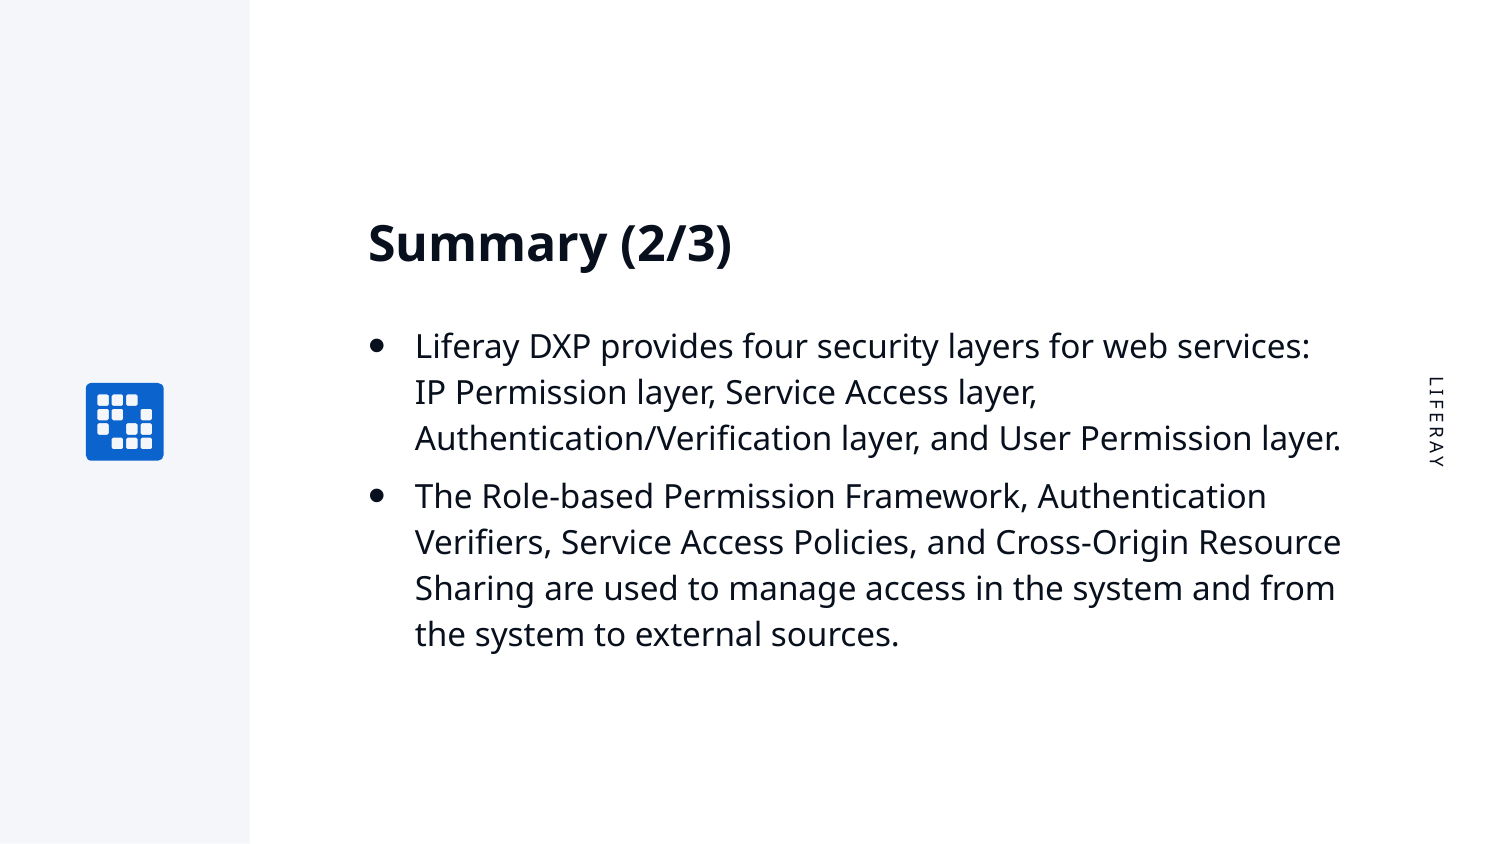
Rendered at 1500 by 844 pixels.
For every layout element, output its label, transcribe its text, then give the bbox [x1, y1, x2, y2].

title Summary (2/3) [368, 196, 1350, 284]
subtitle Liferay DXP provides four security layers for web services: IP Permission layer, Service Access layer, Authentication/Verification layer, and User Permission layer. The Role-based Permission Framework, Authentication Verifiers, Service Access Policies, and Cross-Origin Resource Sharing are used to manage access in the system and from the system to external sources. [368, 304, 1350, 635]
